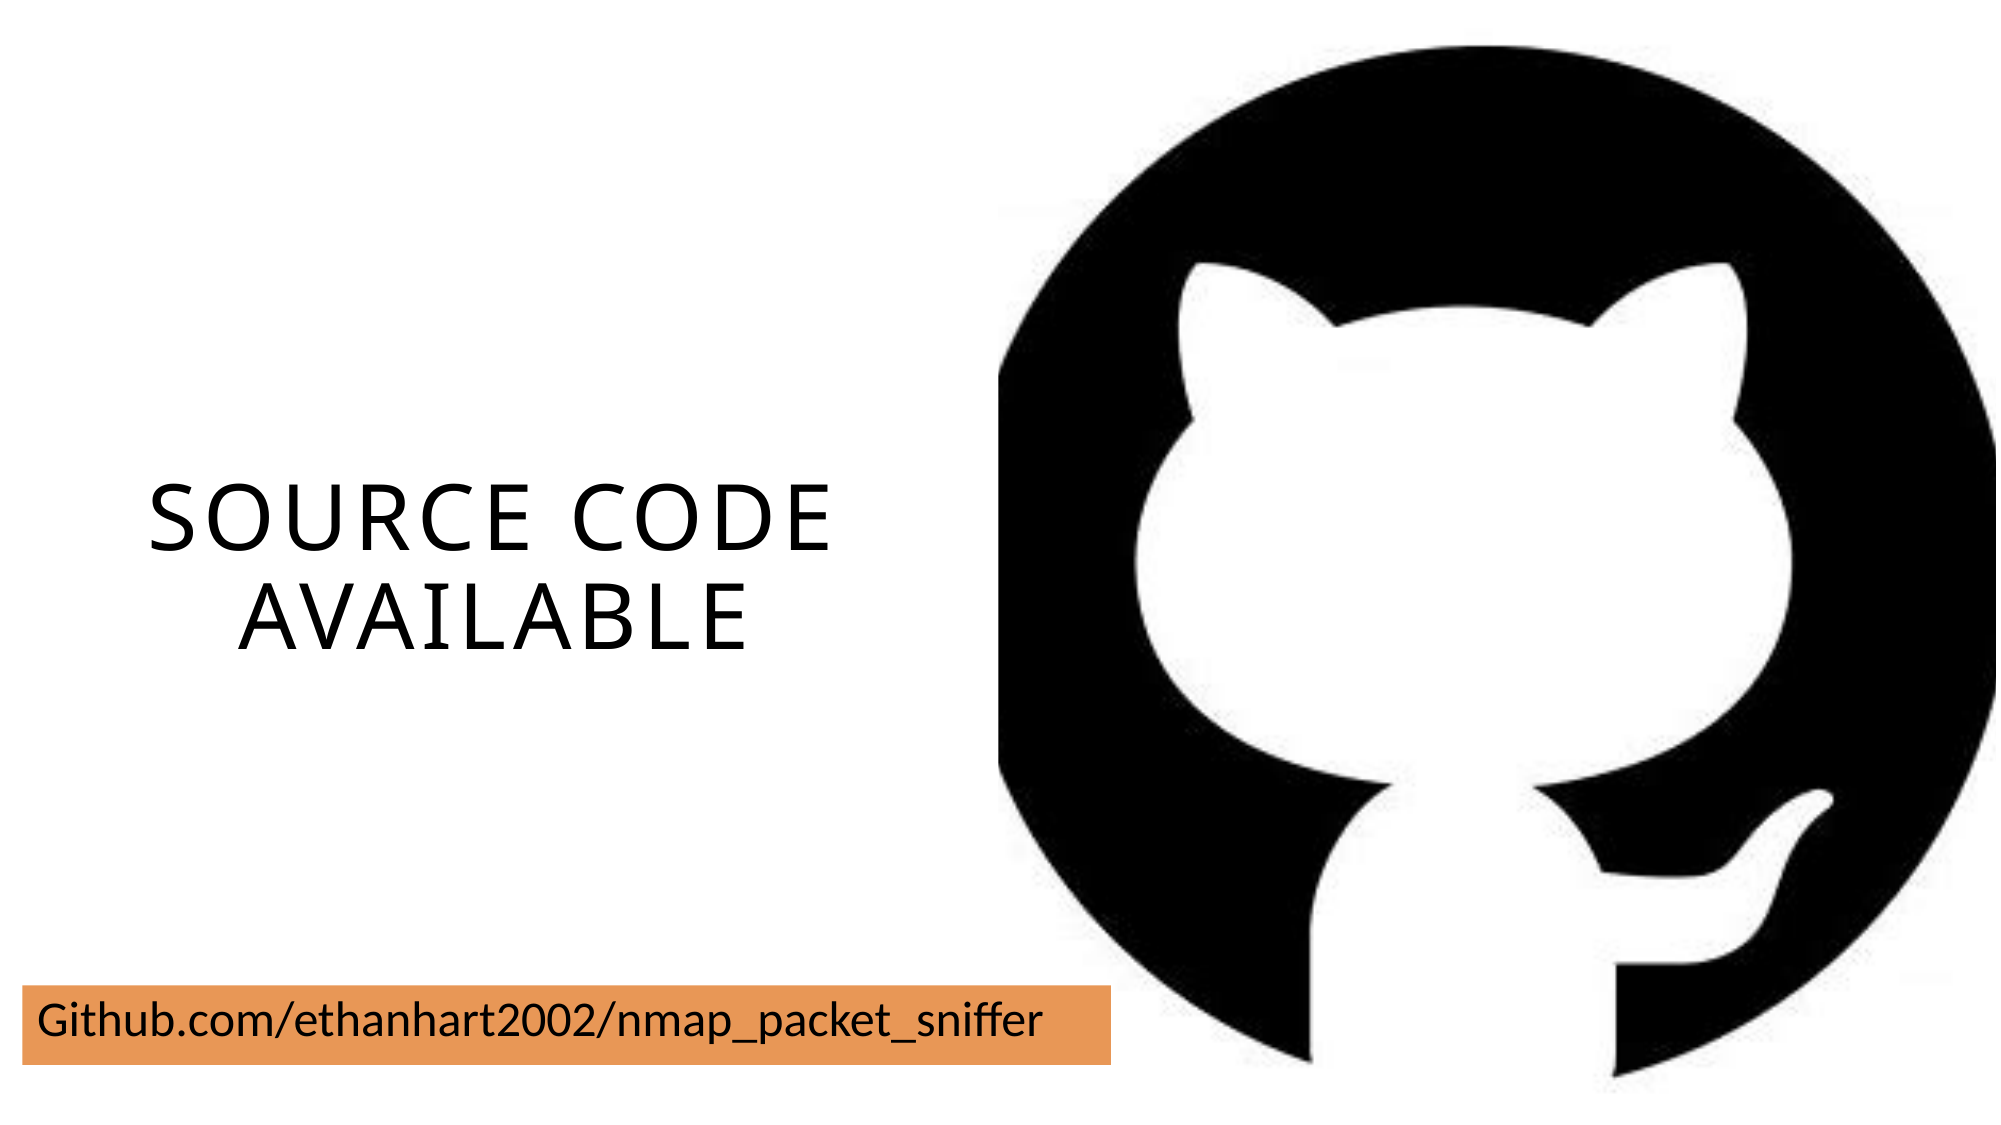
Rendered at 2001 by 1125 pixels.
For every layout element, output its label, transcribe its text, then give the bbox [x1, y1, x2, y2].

title Source Code Available [41, 448, 947, 677]
picture [997, 0, 1997, 1125]
text_box Github.com/ethanhart2002/nmap_packet_sniffer [22, 985, 997, 1065]
